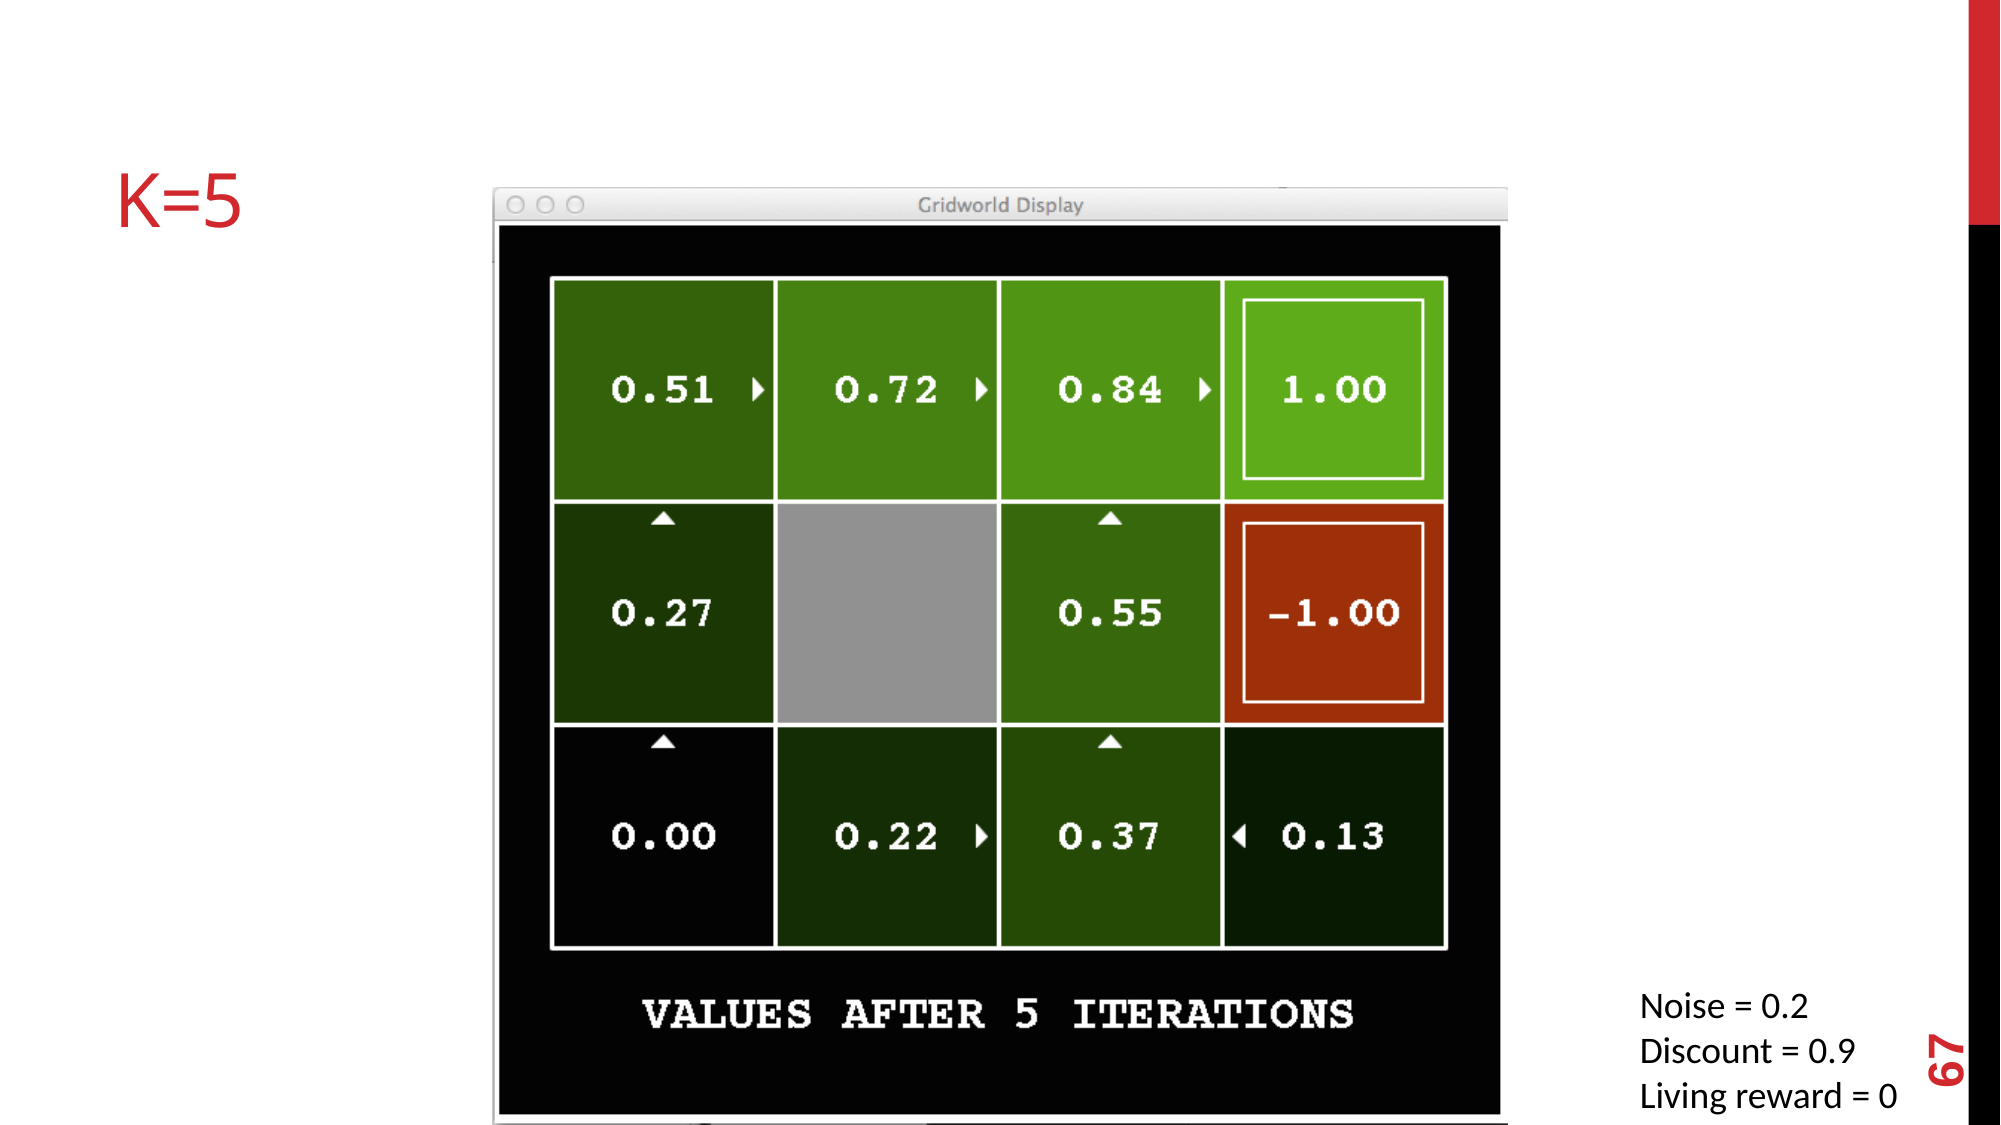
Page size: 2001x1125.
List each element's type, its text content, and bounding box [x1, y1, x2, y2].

text_box Noise = 0.2 Discount = 0.9 Living reward = 0 [1624, 973, 2000, 1124]
slide_number 67 [1903, 887, 1984, 1104]
title k=5 [99, 25, 1367, 250]
picture [492, 186, 1508, 1125]
